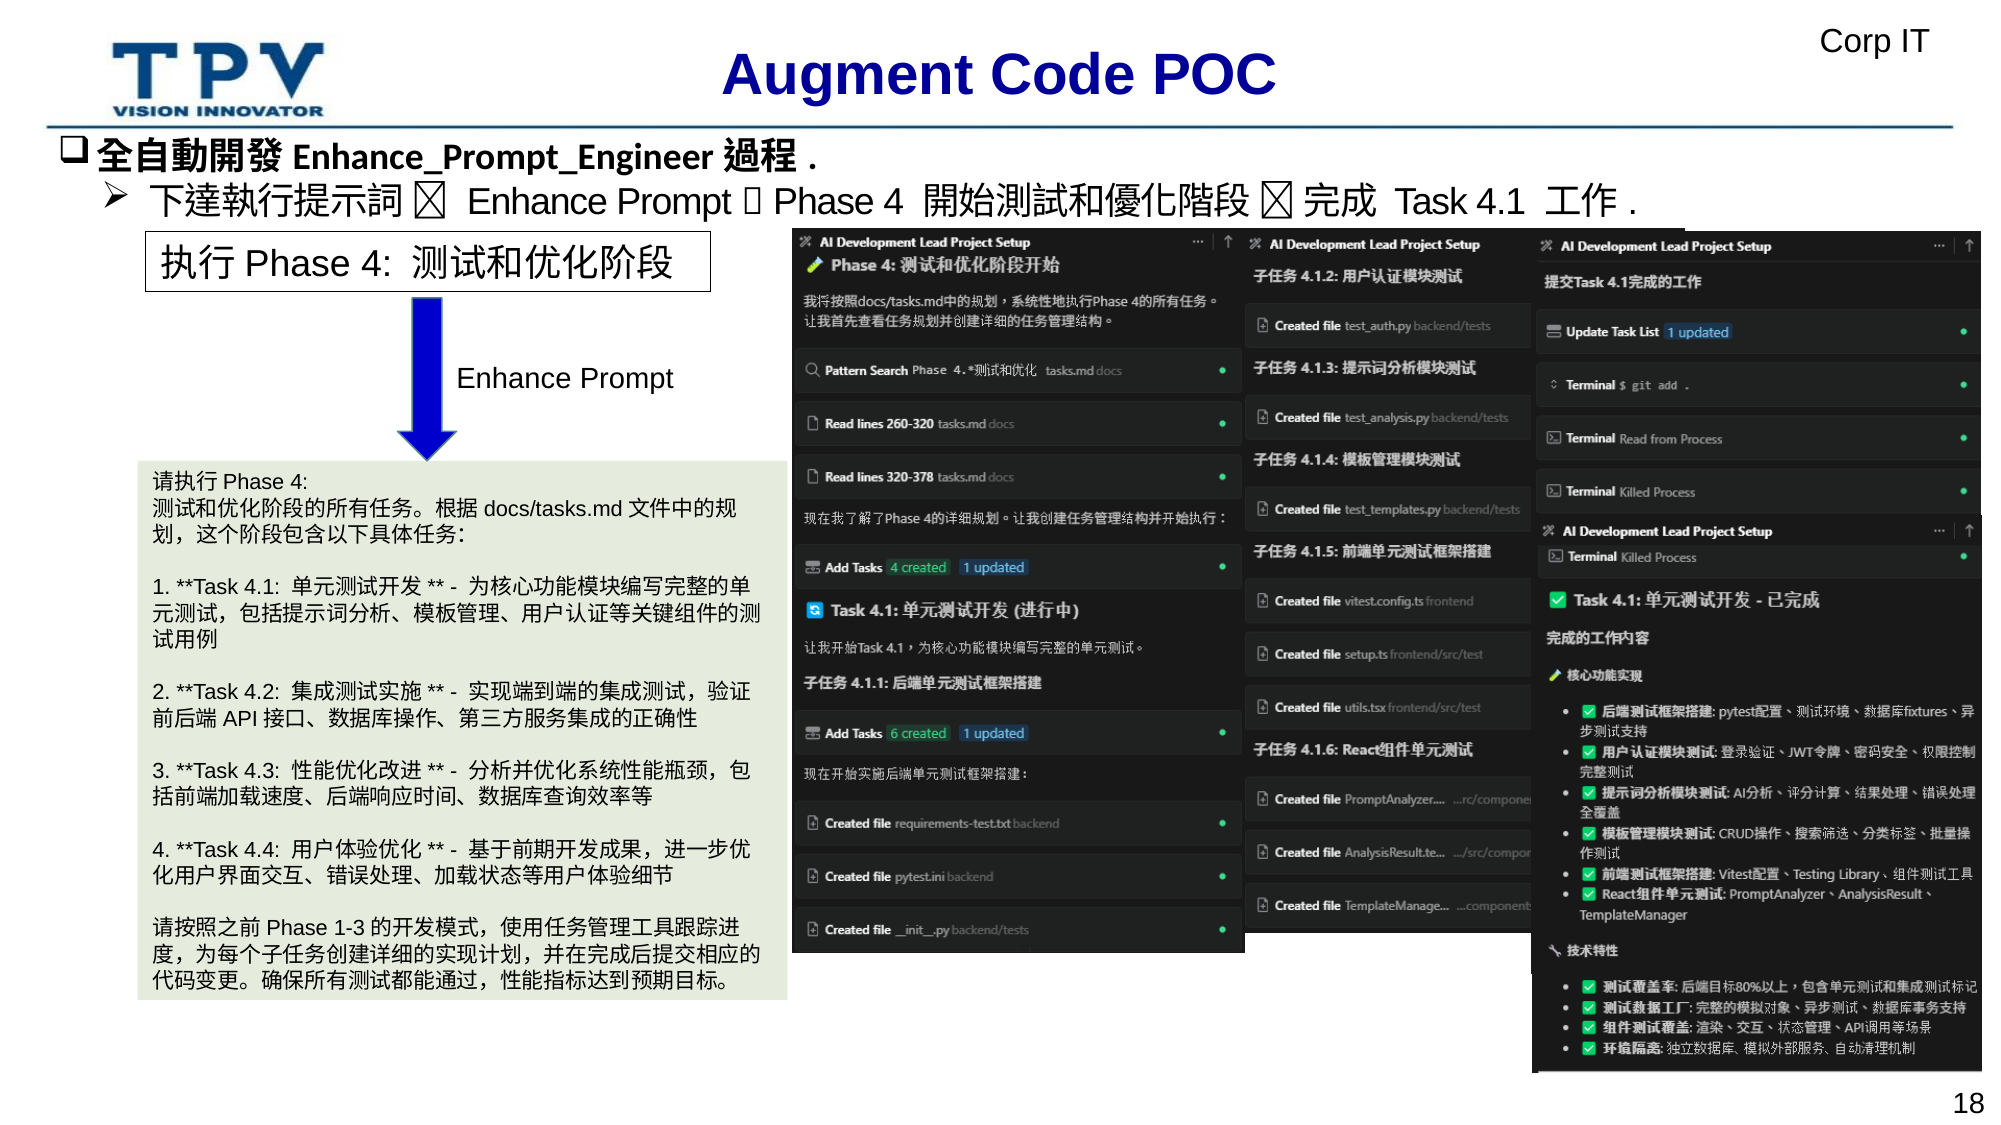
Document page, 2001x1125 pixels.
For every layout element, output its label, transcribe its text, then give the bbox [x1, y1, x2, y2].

text_box 执行Phase 4: 测试和优化阶段 [145, 231, 711, 292]
slide_number 18 [1724, 1070, 2000, 1125]
picture [0, 1, 2000, 1124]
text_box 请执行Phase 4: 测试和优化阶段的所有任务。根据docs/tasks.md文件中的规划，这个阶段包含以下具体任务： 1. **Task 4.1: 单元测试开发** - 为核心功能模块编写完整的单元测试，包括提示词分析、模板管理、用户认证等关键组件的测试用例 2. **Task 4.2: 集成测试实施** - 实现端到端的集成测试，验证前后端API接口、数据库操作、第三方服务集成的正确性 3. **Task 4.3: 性能优化改进** - 分析并优化系统性能瓶颈，包括前端加载速度、后端响应时间、数据库查询效率等 4. **Task 4.4: 用户体验优化** - 基于前期开发成果，进一步优化用户界面交互、错误处理、加载状态等用户体验细节 请按照之前Phase 1-3的开发模式，使用任务管理工具跟踪进度，为每个子任务创建详细的实现计划，并在完成后提交相应的代码变更。确保所有测试都能通过，性能指标达到预期目标。 [137, 460, 788, 1000]
text_box Corp IT [1607, 12, 1945, 67]
text_box 全自動開發Enhance_Prompt_Engineer過程. 下達執行提示詞  Enhance Prompt  Phase 4 開始測試和優化階段  完成 Task 4.1 工作. [43, 124, 1934, 230]
text_box Enhance Prompt [441, 351, 725, 402]
text_box [397, 297, 457, 461]
title Augment Code POC [474, 12, 1526, 139]
